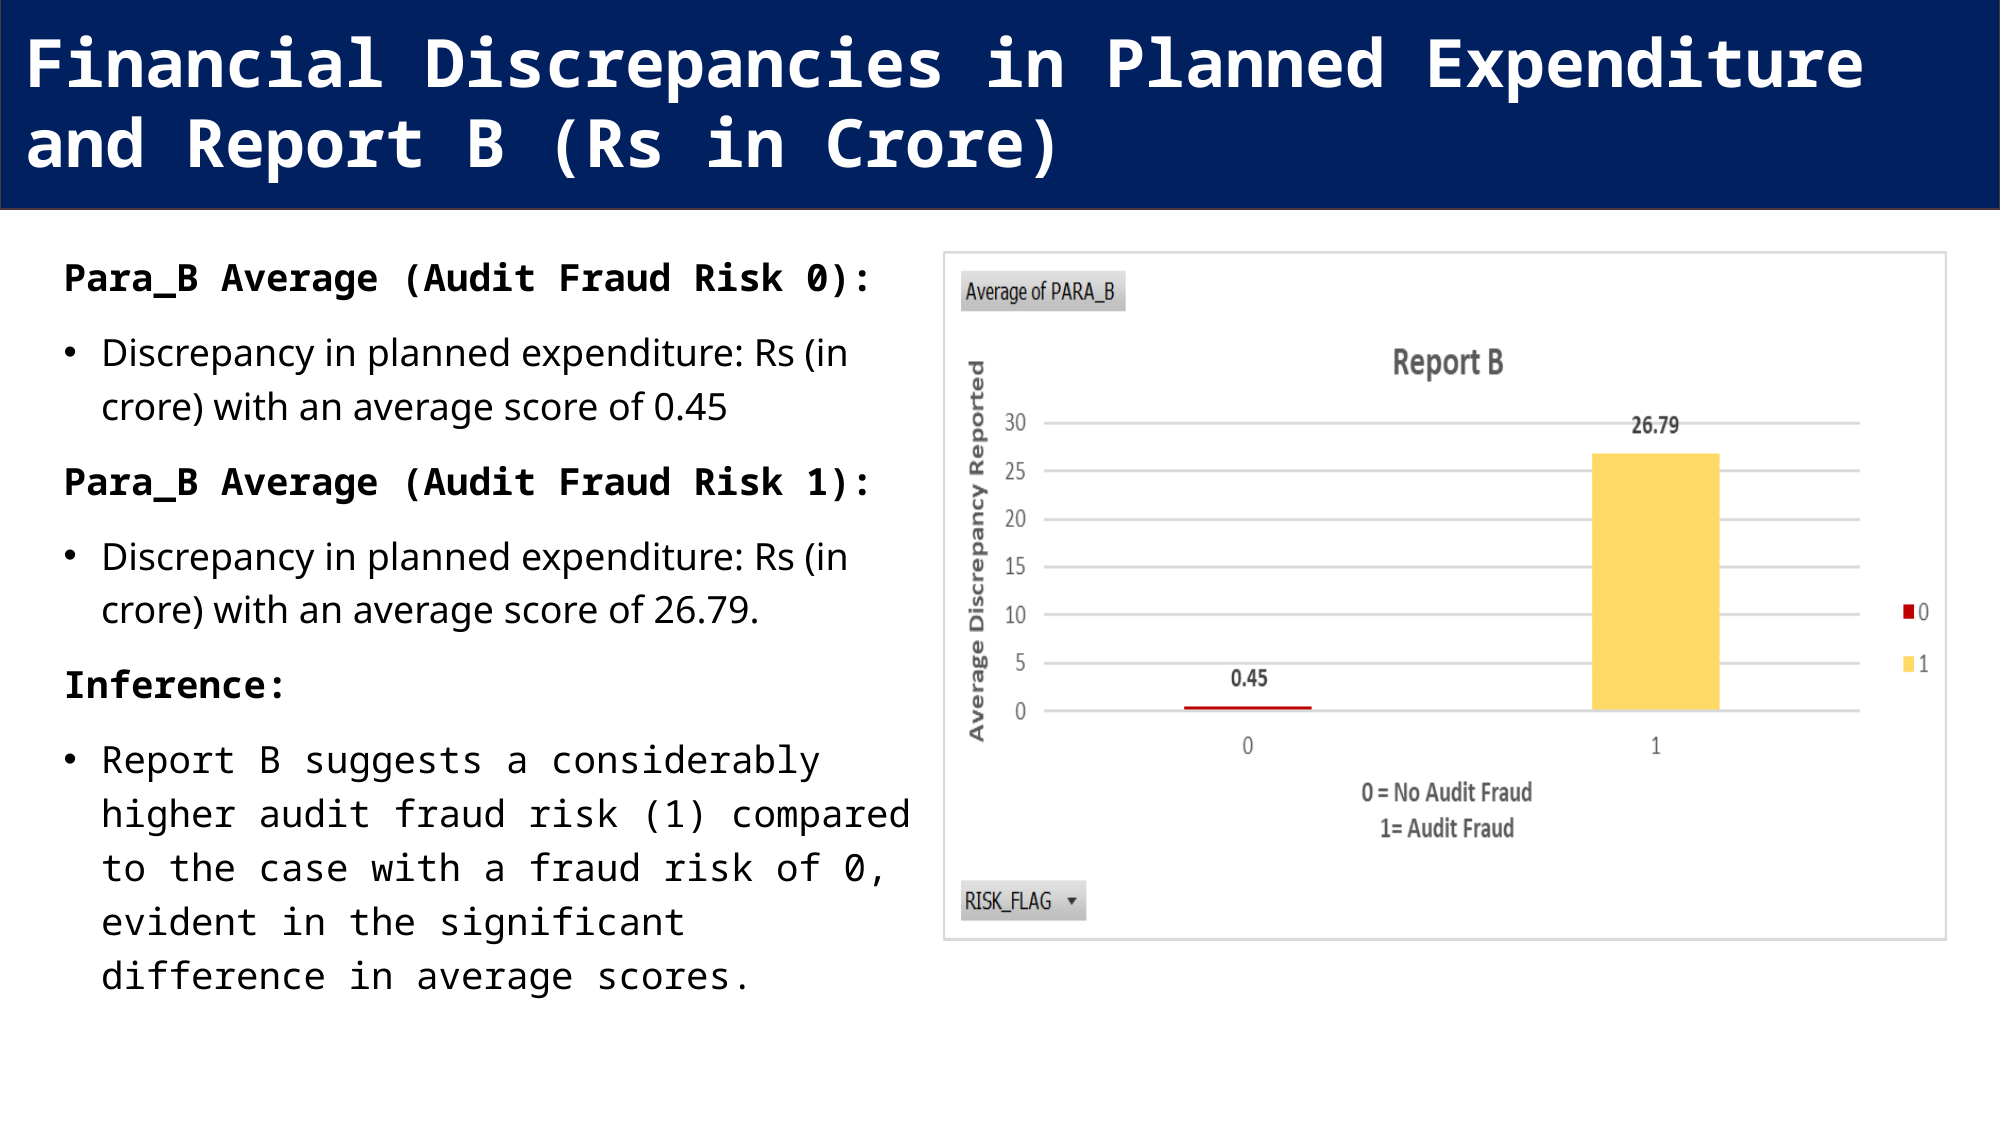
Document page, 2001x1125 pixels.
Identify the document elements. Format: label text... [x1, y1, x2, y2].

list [943, 251, 1947, 941]
text_box [0, 0, 2000, 210]
list Para_B Average (Audit Fraud Risk 0): Discrepancy in planned expenditure: Rs (in crore) with an average score of 0.45 Para_B Average (Audit Fraud Risk 1): Discrepancy in planned expenditure: Rs (in crore) with an average score of 26.79. Inference: Report B suggests a considerably higher audit fraud risk (1) compared to the case with a fraud risk of 0, evident in the significant difference in average scores. [48, 237, 944, 1094]
text_box Financial Discrepancies in Planned Expenditure and Report B (Rs in Crore) [10, 13, 1989, 223]
